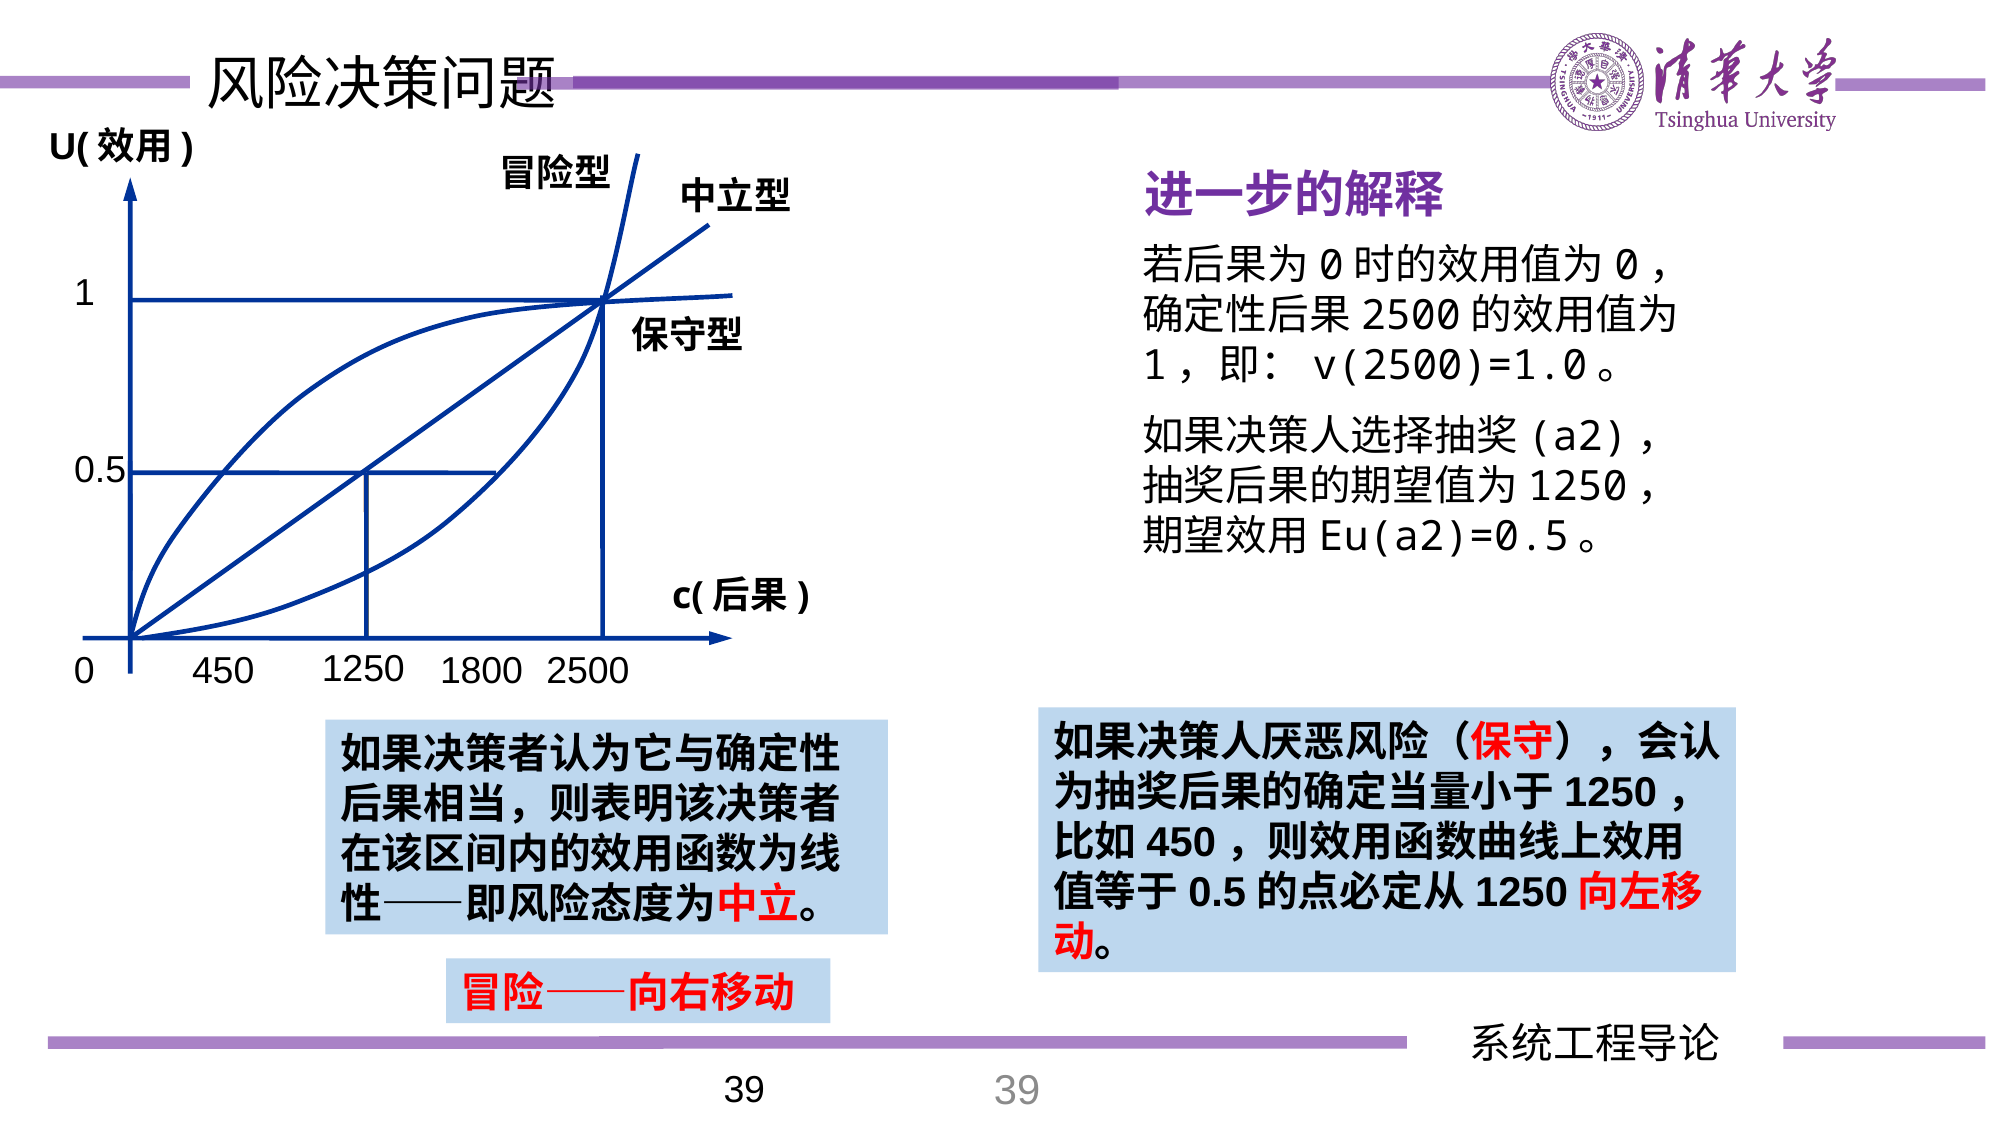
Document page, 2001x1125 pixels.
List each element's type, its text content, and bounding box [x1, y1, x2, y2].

text_box 如果决策人厌恶风险（保守），会认为抽奖后果的确定当量小于1250，比如450，则效用函数曲线上效用值等于0.5的点必定从1250向左移动。 [1038, 707, 1736, 973]
text_box 冒险——向右移动 [446, 958, 831, 1024]
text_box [34, 114, 854, 699]
text_box 如果决策者认为它与确定性后果相当，则表明该决策者在该区间内的效用函数为线性——即风险态度为中立。 [325, 719, 888, 935]
text_box 39 [708, 1057, 792, 1118]
picture [1550, 33, 1644, 131]
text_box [1127, 154, 1713, 574]
picture [1655, 38, 1836, 131]
